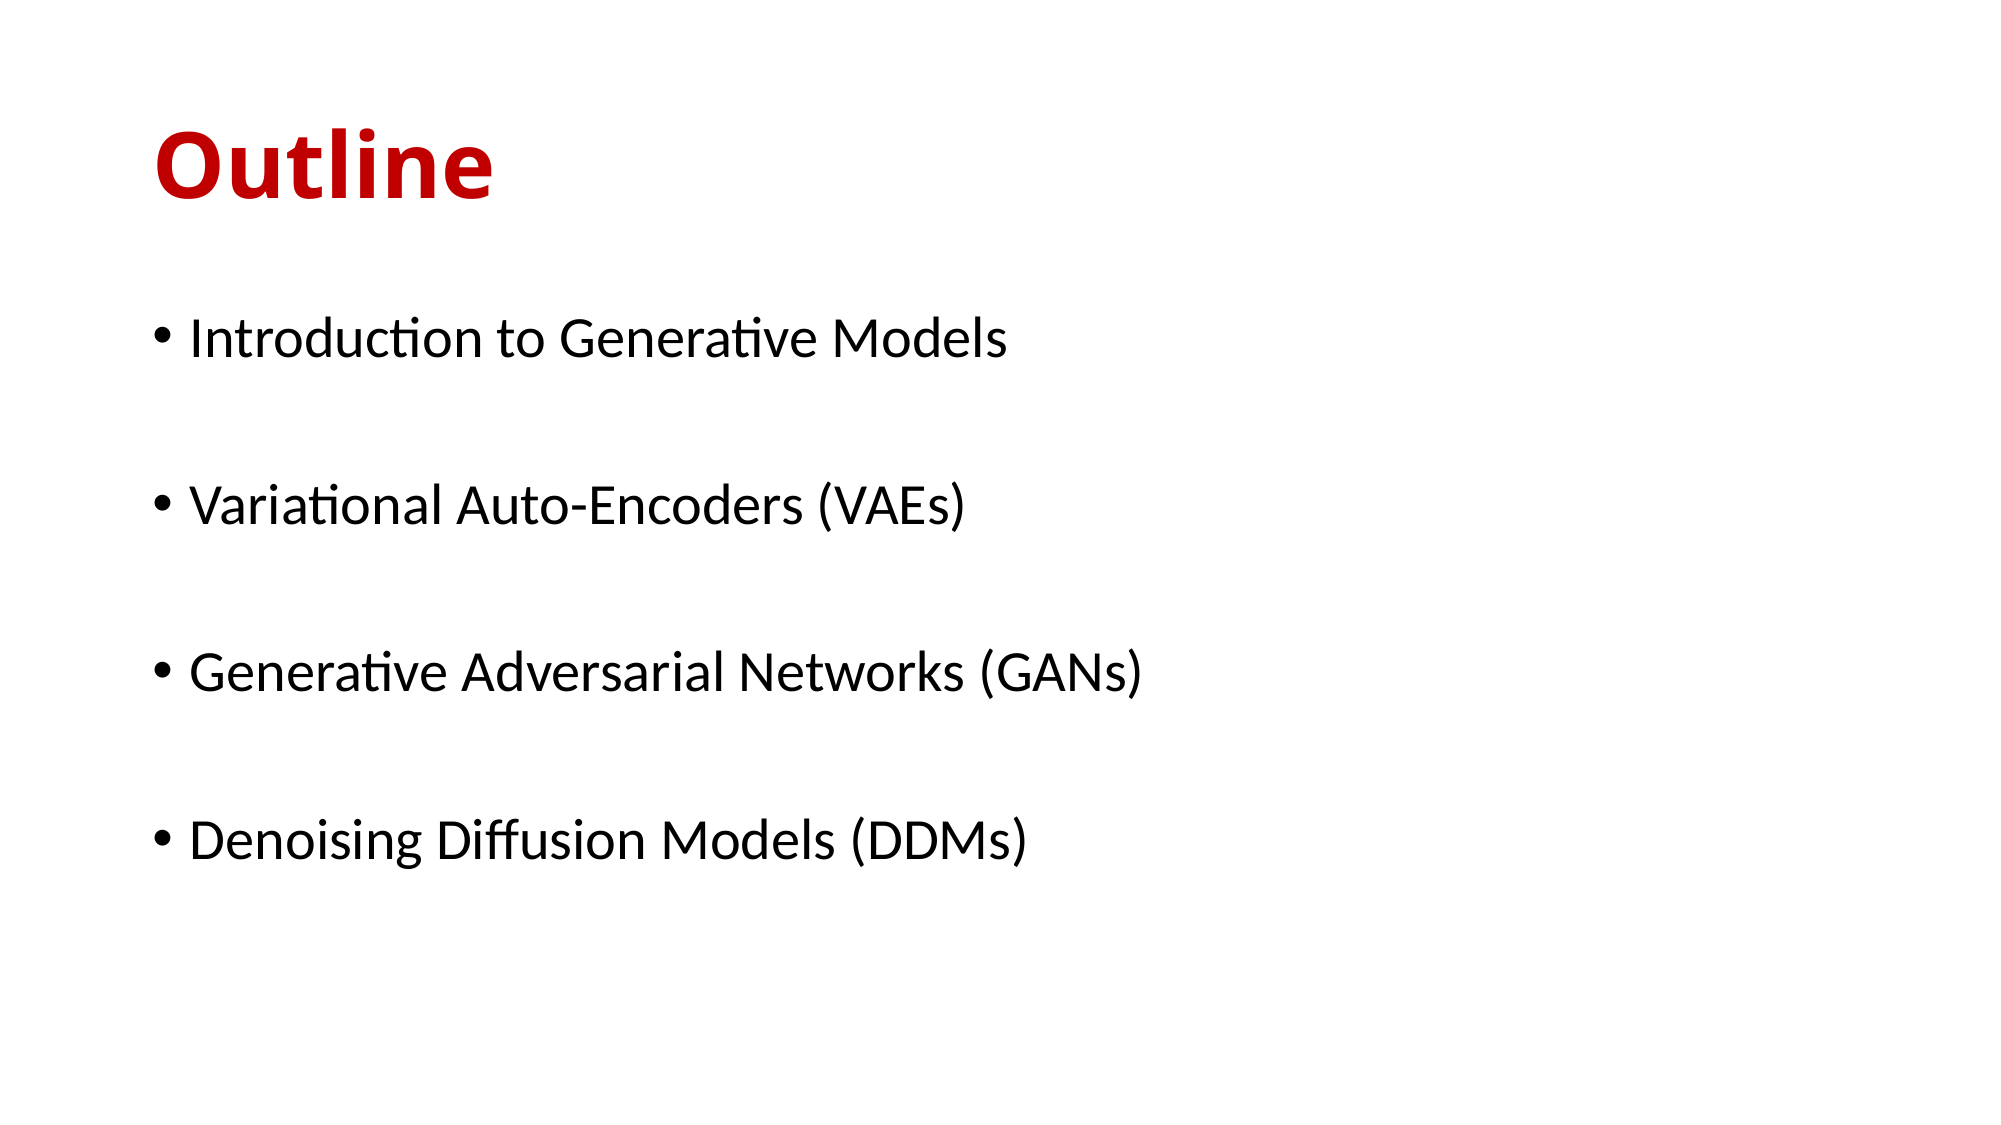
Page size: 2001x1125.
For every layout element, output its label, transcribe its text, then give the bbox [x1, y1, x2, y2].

list Introduction to Generative Models Variational Auto-Encoders (VAEs) Generative Adversarial Networks (GANs) Denoising Diffusion Models (DDMs) [137, 299, 1863, 1014]
title Outline [137, 59, 1863, 278]
